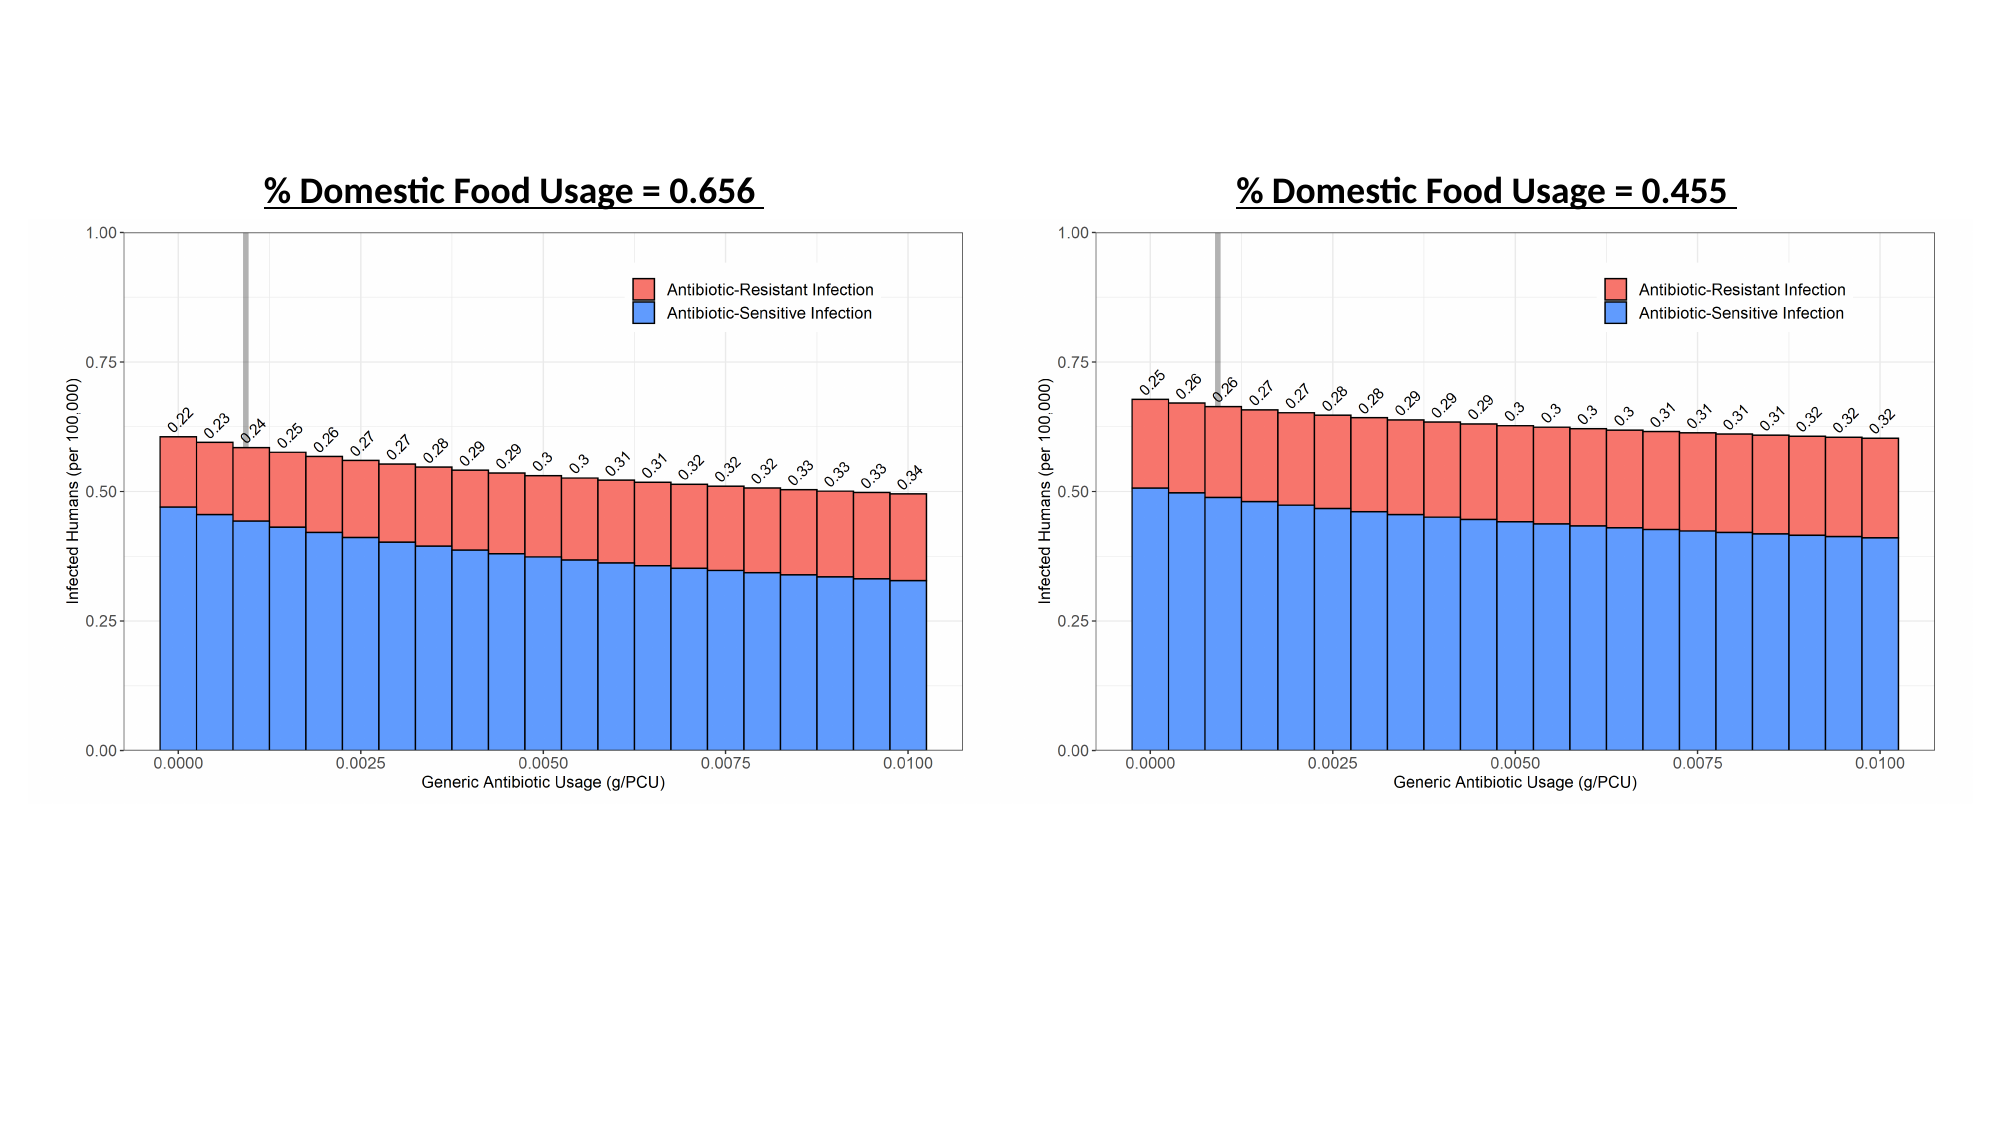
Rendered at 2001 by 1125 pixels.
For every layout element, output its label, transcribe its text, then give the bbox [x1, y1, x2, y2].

text_box % Domestic Food Usage = 0.656 [249, 159, 780, 219]
picture [28, 219, 1973, 804]
text_box % Domestic Food Usage = 0.455 [1221, 159, 1752, 219]
